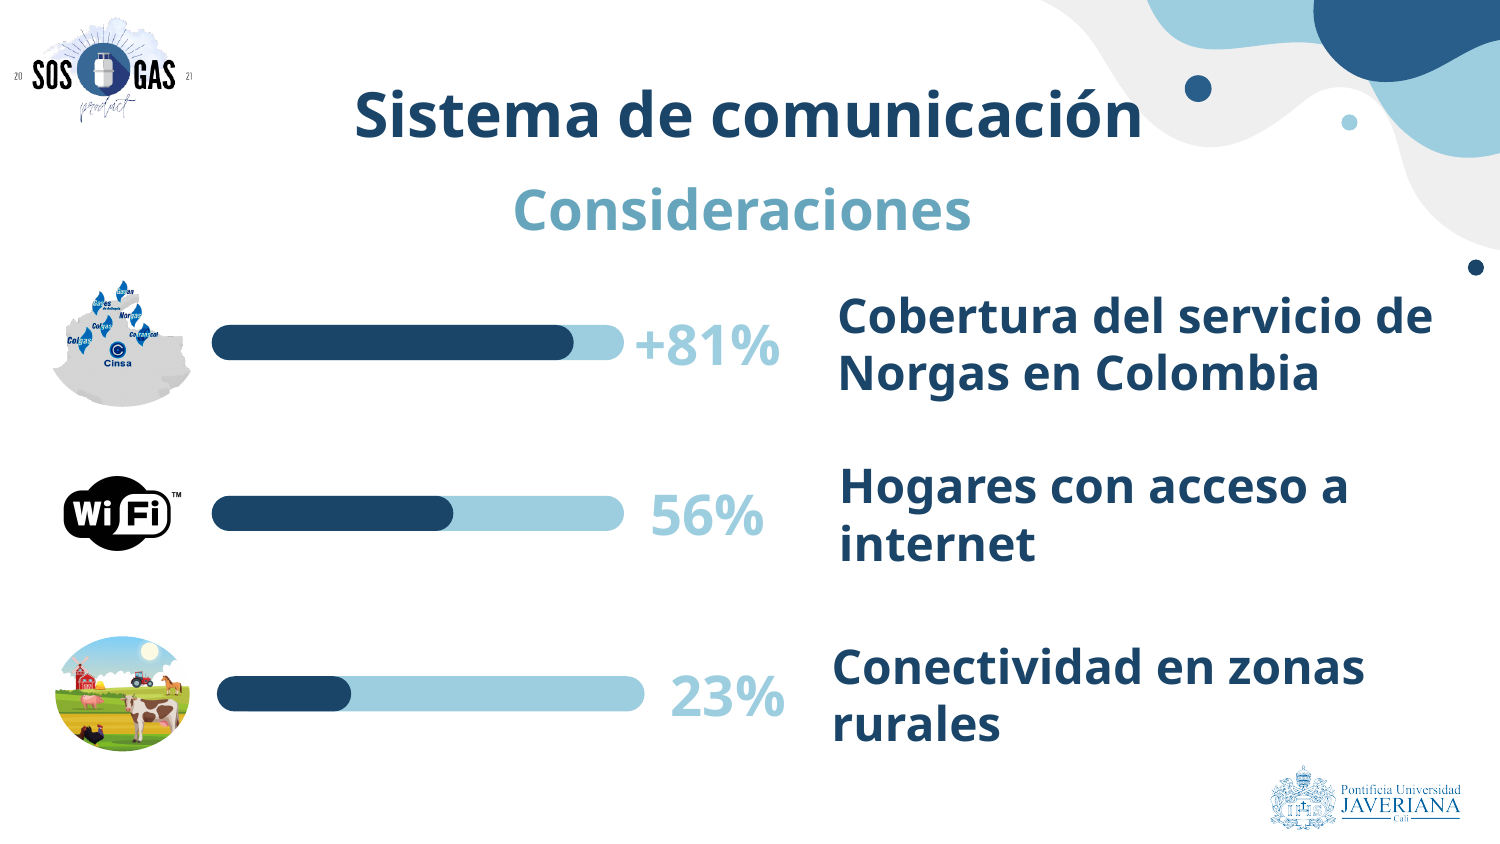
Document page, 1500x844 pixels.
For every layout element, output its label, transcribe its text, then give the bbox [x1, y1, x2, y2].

text_box [337, 676, 645, 712]
picture [1269, 764, 1462, 830]
picture [0, 3, 212, 135]
picture [52, 473, 187, 554]
text_box Hogares con acceso a internet [824, 484, 1461, 543]
picture [55, 636, 190, 752]
text_box +81% [607, 313, 809, 372]
text_box 23% [627, 664, 830, 724]
text_box [211, 324, 574, 361]
text_box Cobertura del servicio de Norgas en Colombia [822, 295, 1495, 390]
text_box Consideraciones [497, 178, 988, 237]
text_box [438, 495, 625, 531]
text_box Conectividad en zonas rurales [830, 664, 1445, 724]
text_box [216, 676, 352, 712]
text_box 56% [607, 484, 809, 543]
picture [46, 280, 199, 407]
title Sistema de comunicación [88, 59, 1412, 154]
text_box [211, 495, 454, 531]
text_box [557, 324, 625, 361]
